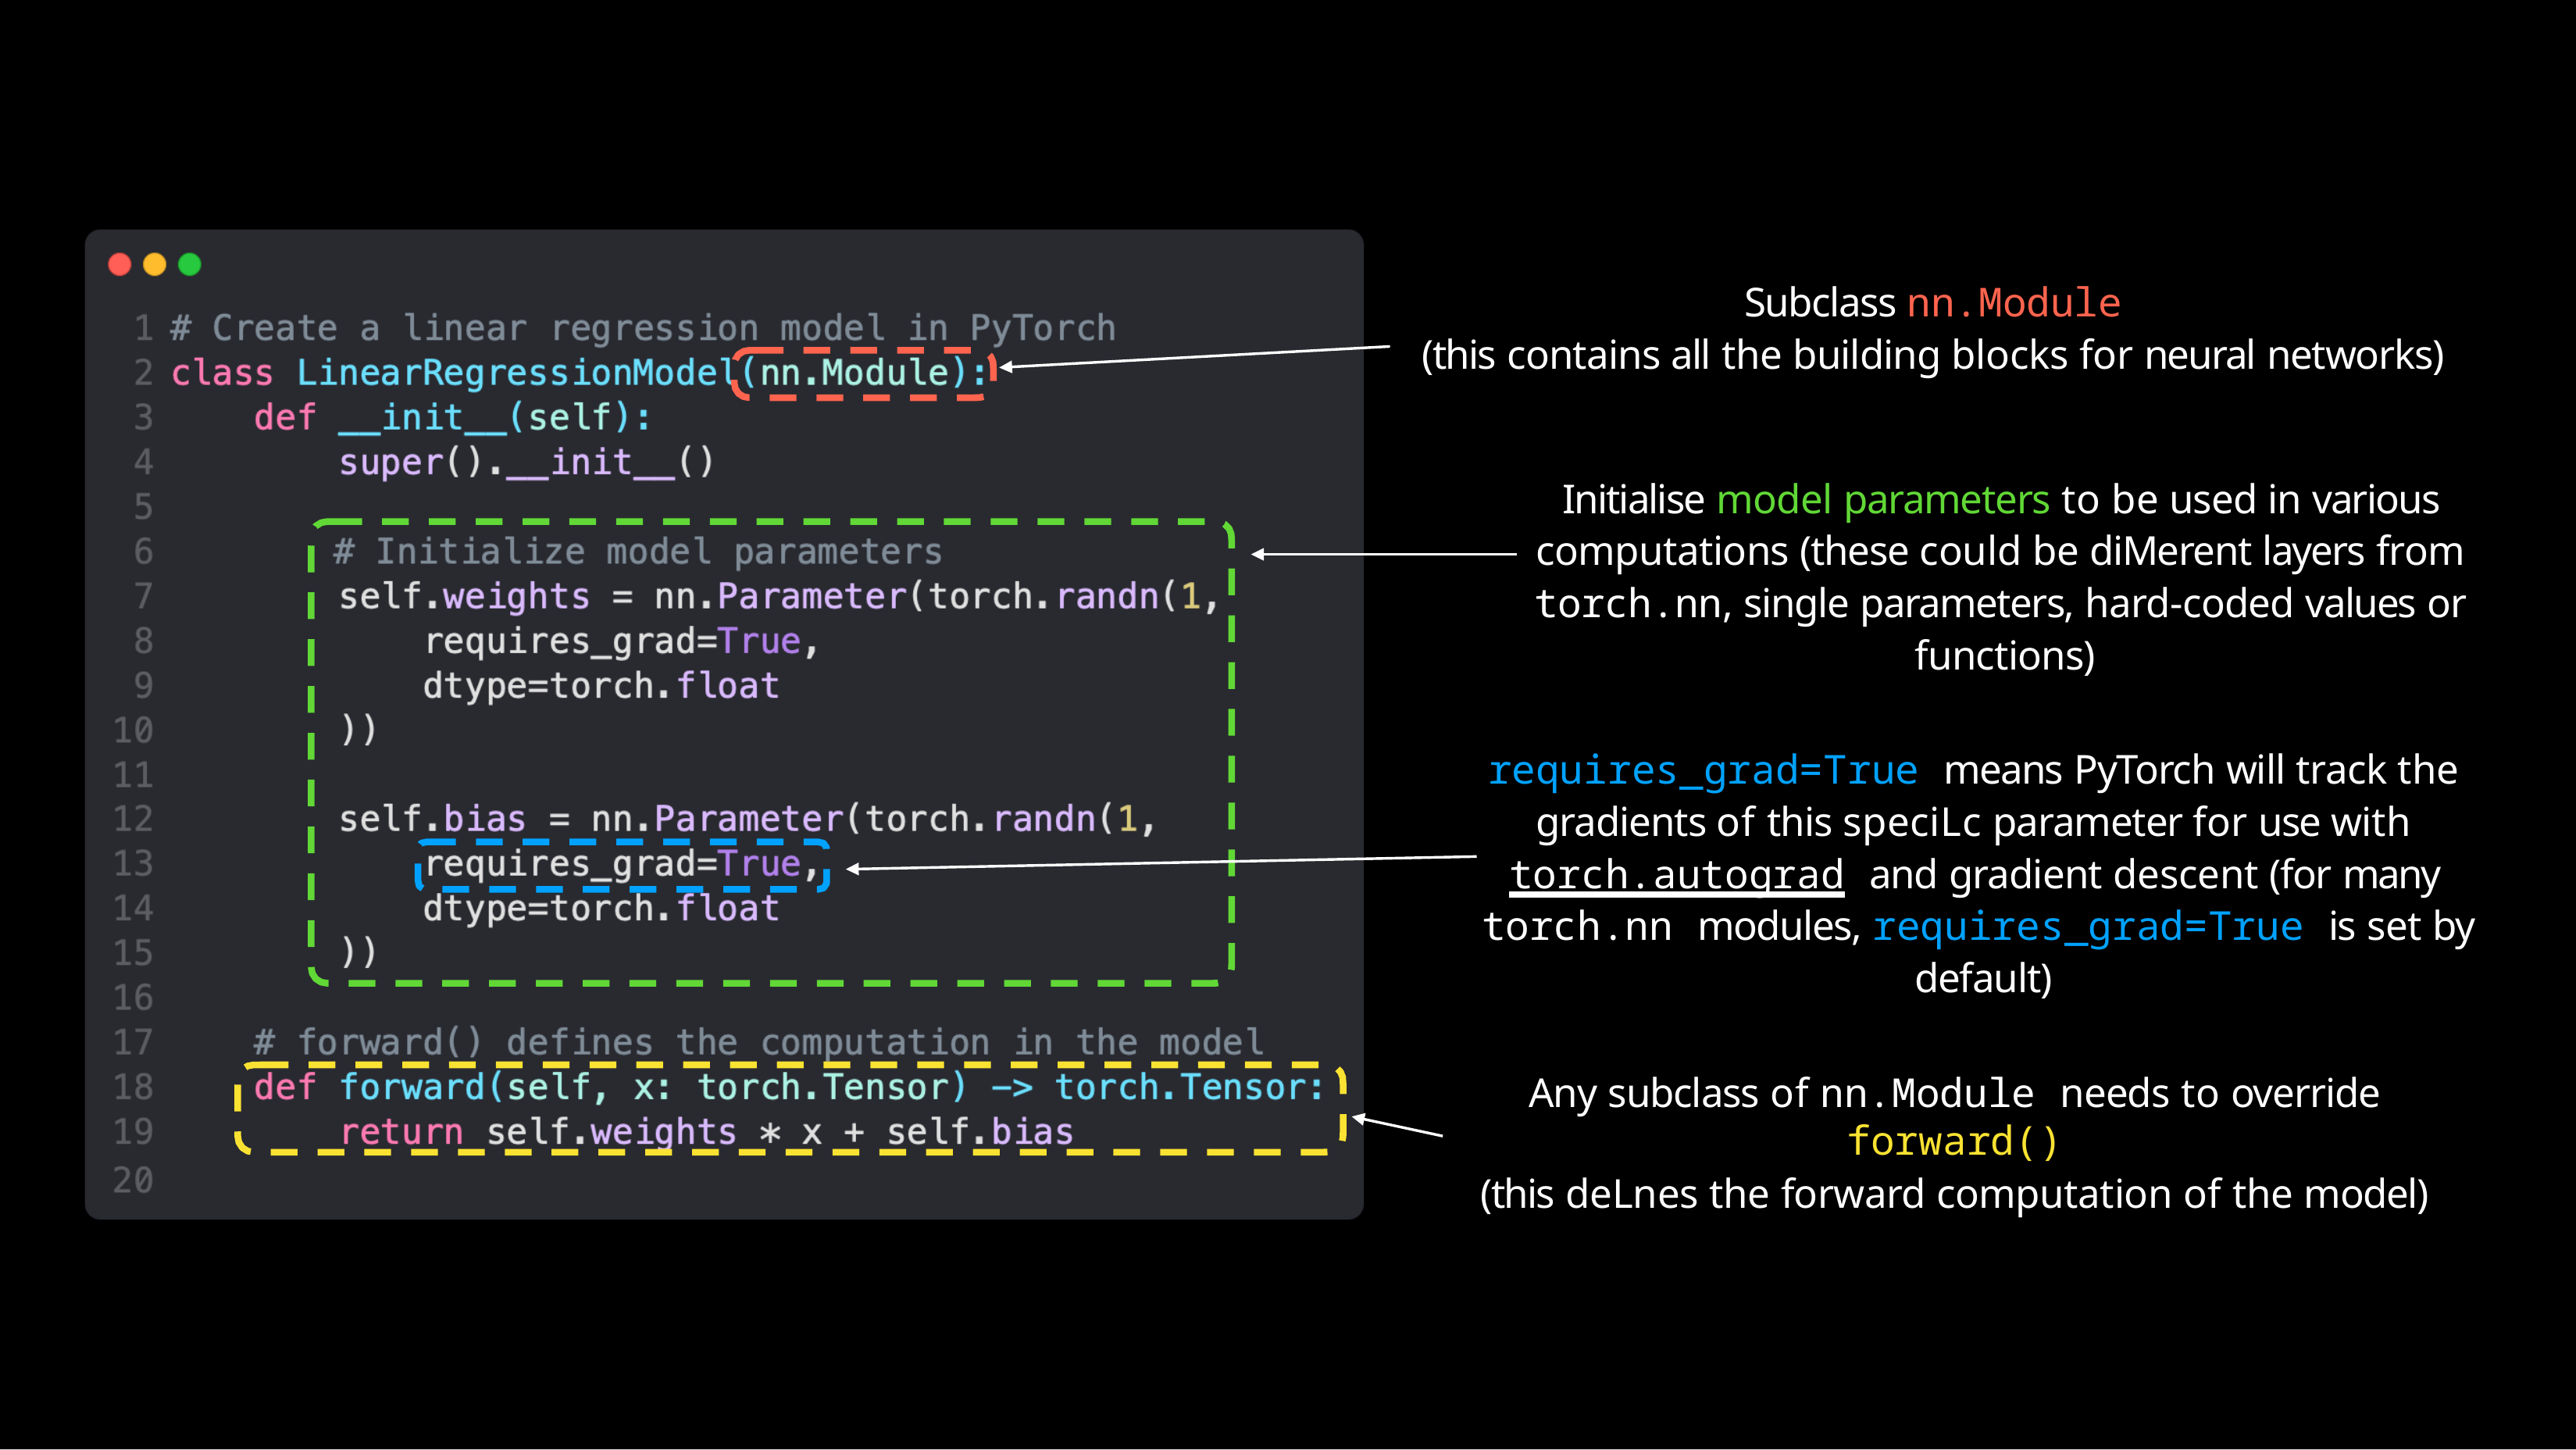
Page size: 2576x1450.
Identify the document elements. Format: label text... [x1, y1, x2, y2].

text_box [27, 171, 1519, 1278]
text_box Subclass nn.Module (this contains all the building blocks for neural networks) Initialise model parameters to be used in various computations (these could be diMerent layers from torch.nn, single parameters, hard-coded values or functions) requires_grad=True means PyTorch will track the gradients of this speciLc parameter for use with torch.autograd and gradient descent (for many torch.nn modules, requires_grad=True is set by default) Any subclass of nn.Module needs to override forward() (this deLnes the forward computation of the model) [1521, 270, 2523, 1216]
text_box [845, 855, 1479, 876]
